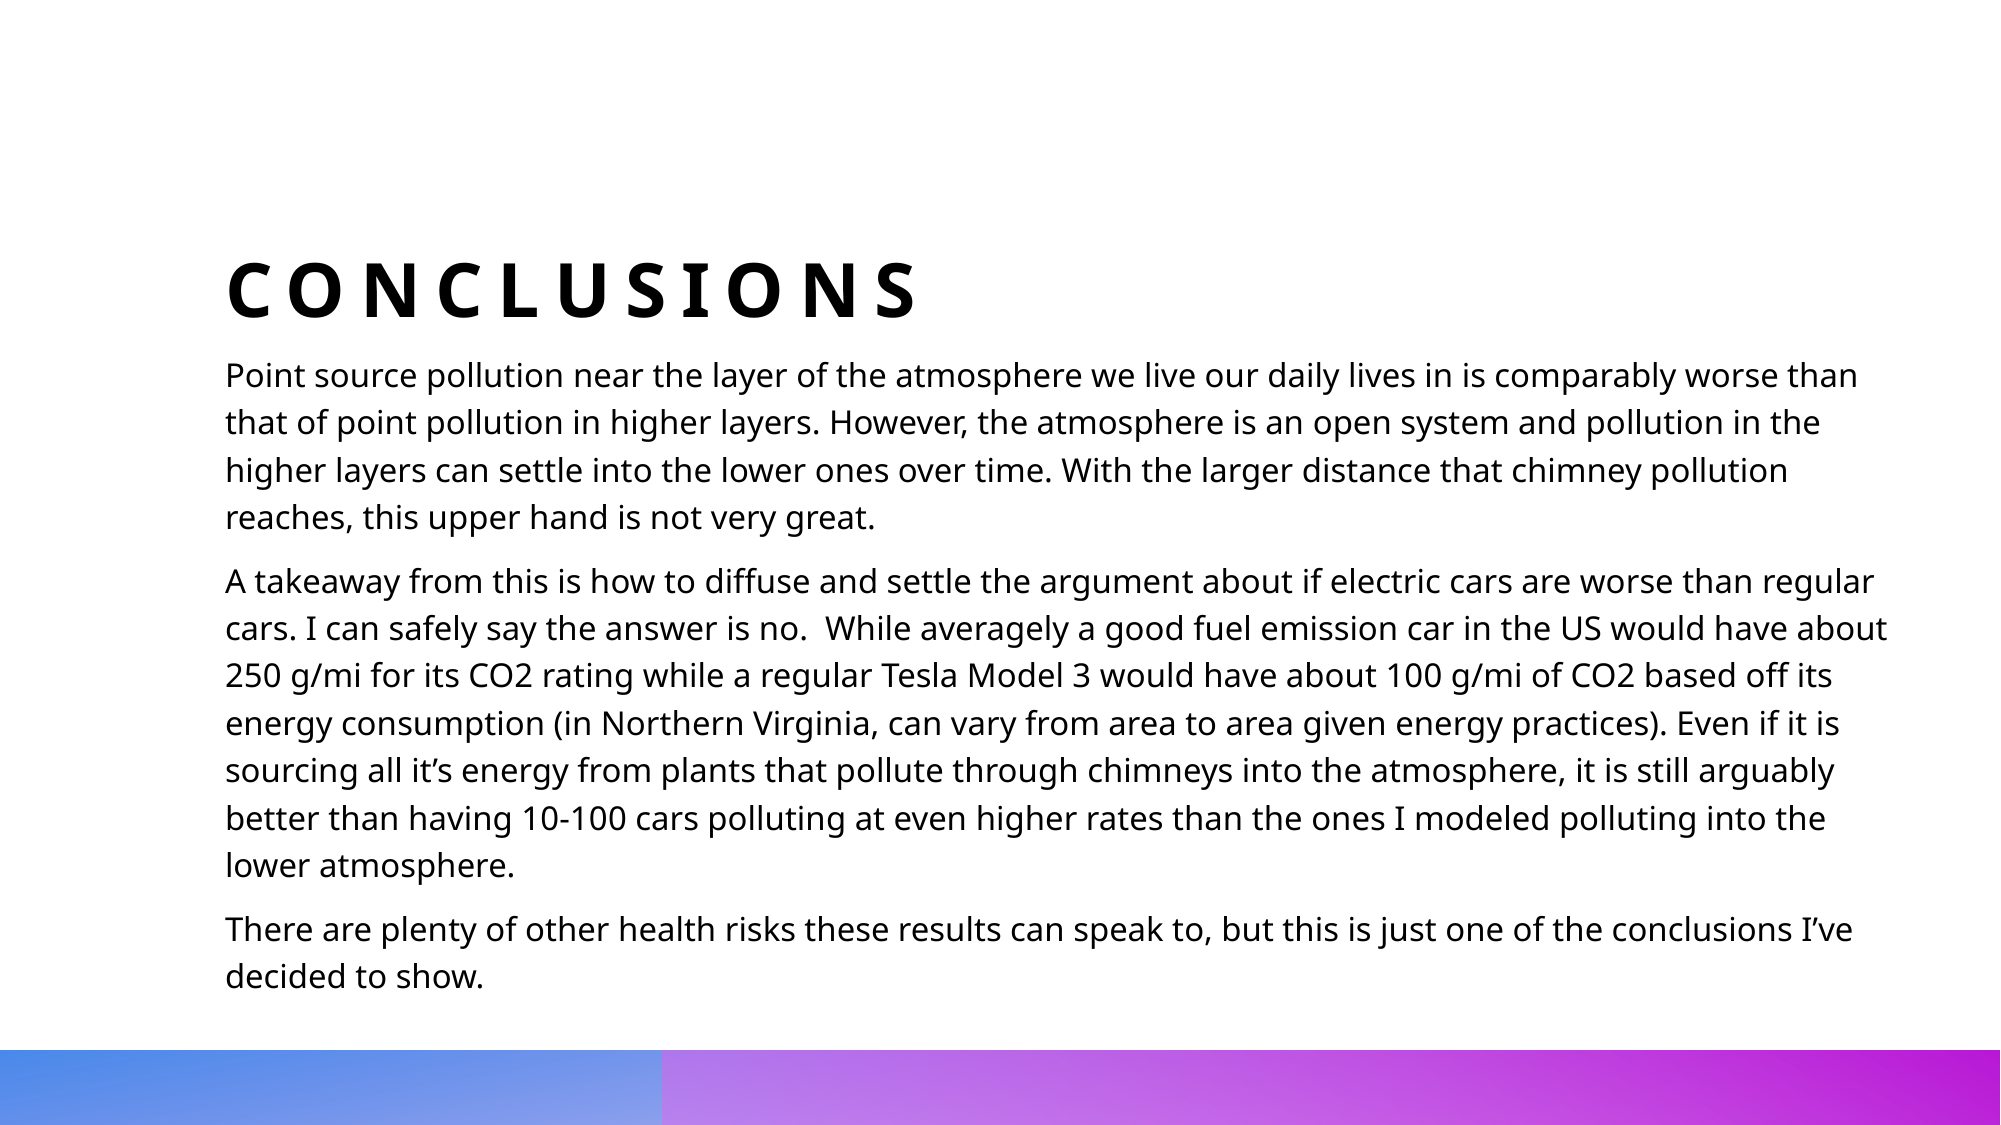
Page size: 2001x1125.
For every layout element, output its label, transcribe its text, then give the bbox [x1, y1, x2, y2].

title Conclusions [225, 130, 1905, 333]
list Point source pollution near the layer of the atmosphere we live our daily lives in is comparably worse than that of point pollution in higher layers. However, the atmosphere is an open system and pollution in the higher layers can settle into the lower ones over time. With the larger distance that chimney pollution reaches, this upper hand is not very great. A takeaway from this is how to diffuse and settle the argument about if electric cars are worse than regular cars. I can safely say the answer is no. While averagely a good fuel emission car in the US would have about 250 g/mi for its CO2 rating while a regular Tesla Model 3 would have about 100 g/mi of CO2 based off its energy consumption (in Northern Virginia, can vary from area to area given energy practices). Even if it is sourcing all it’s energy from plants that pollute through chimneys into the atmosphere, it is still arguably better than having 10-100 cars polluting at even higher rates than the ones I modeled polluting into the lower atmosphere. There are plenty of other health risks these results can speak to, but this is just one of the conclusions I’ve decided to show. [225, 346, 1905, 996]
